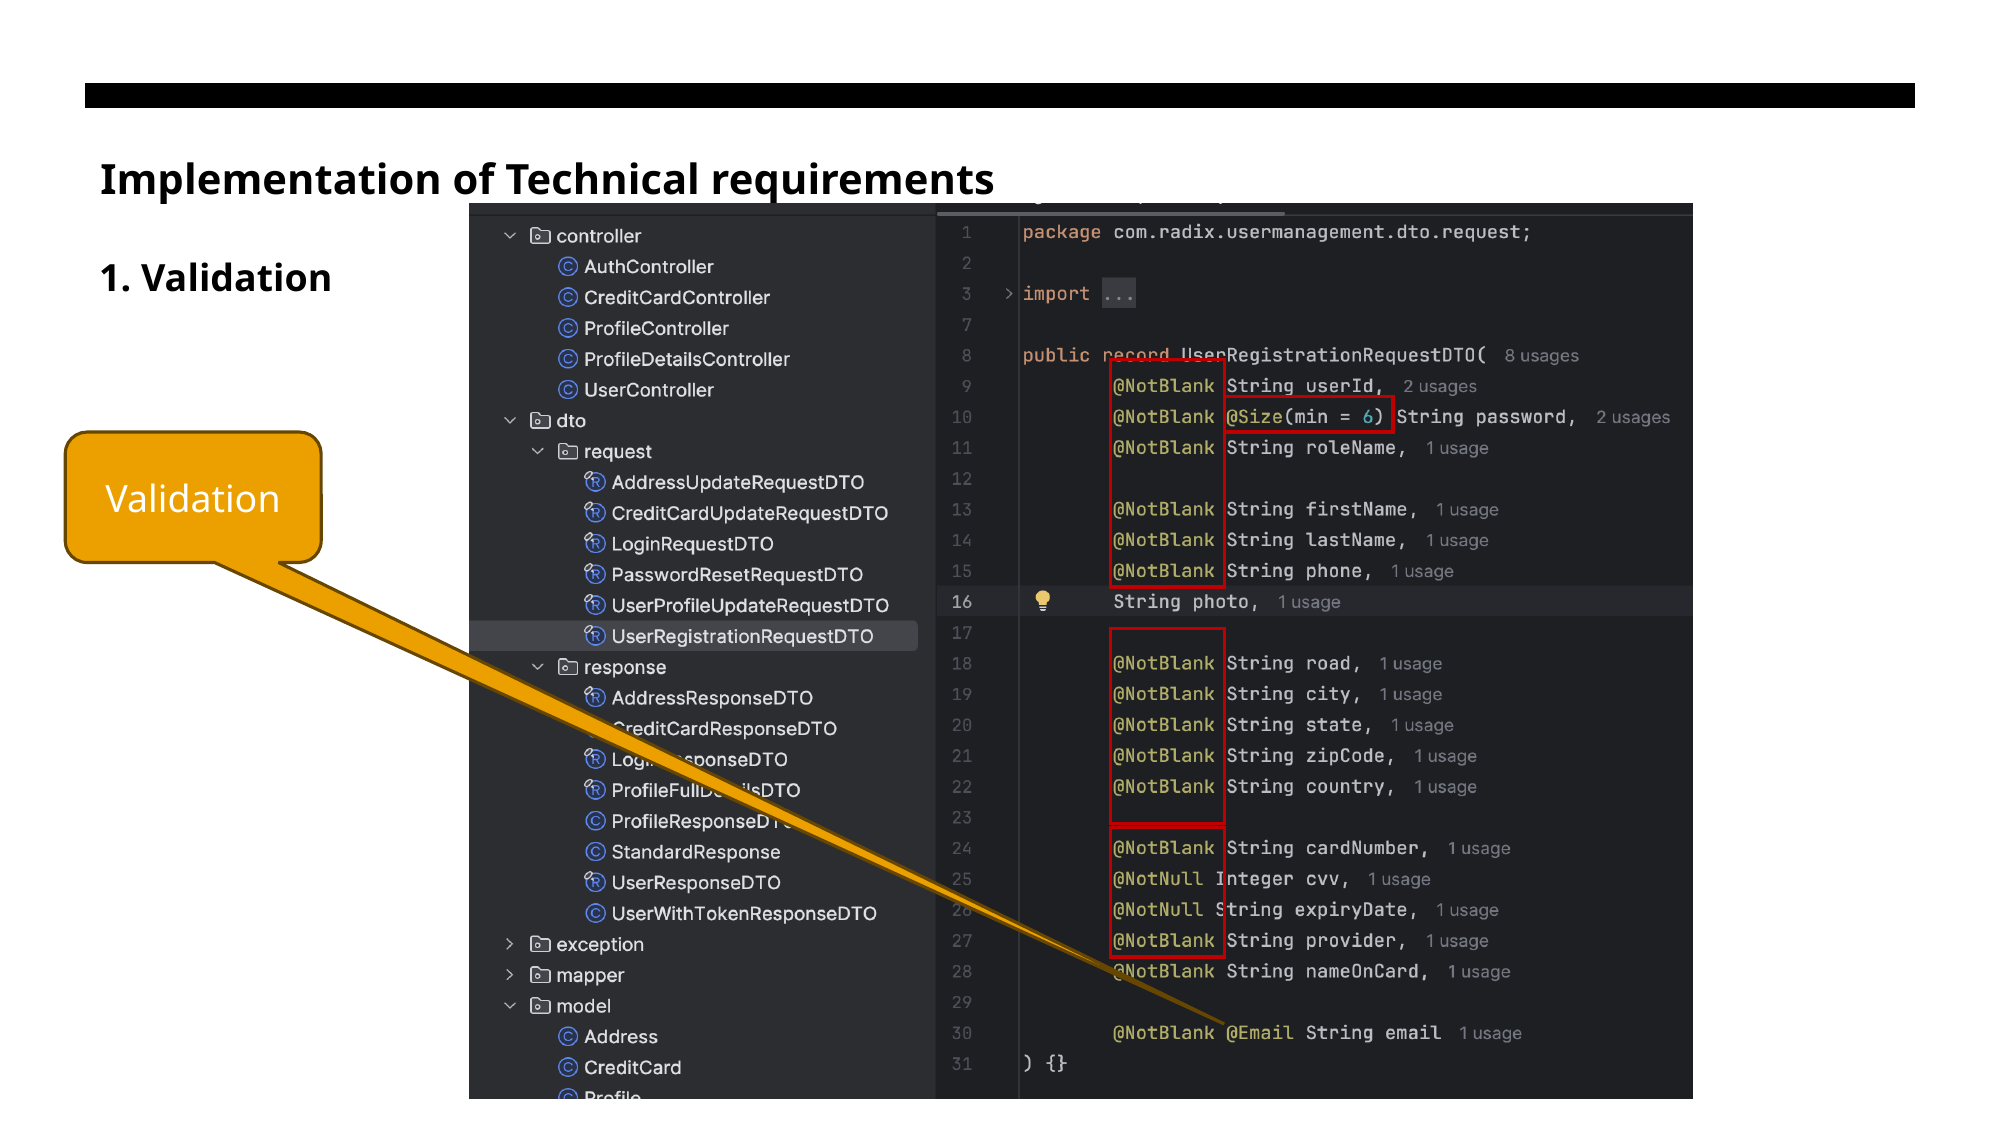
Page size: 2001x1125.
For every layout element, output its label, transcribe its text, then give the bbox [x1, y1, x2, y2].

picture [468, 202, 1693, 1099]
title Implementation of Technical requirements [85, 145, 1916, 224]
text_box 1. Validation [84, 223, 468, 307]
text_box Validation [63, 430, 468, 681]
